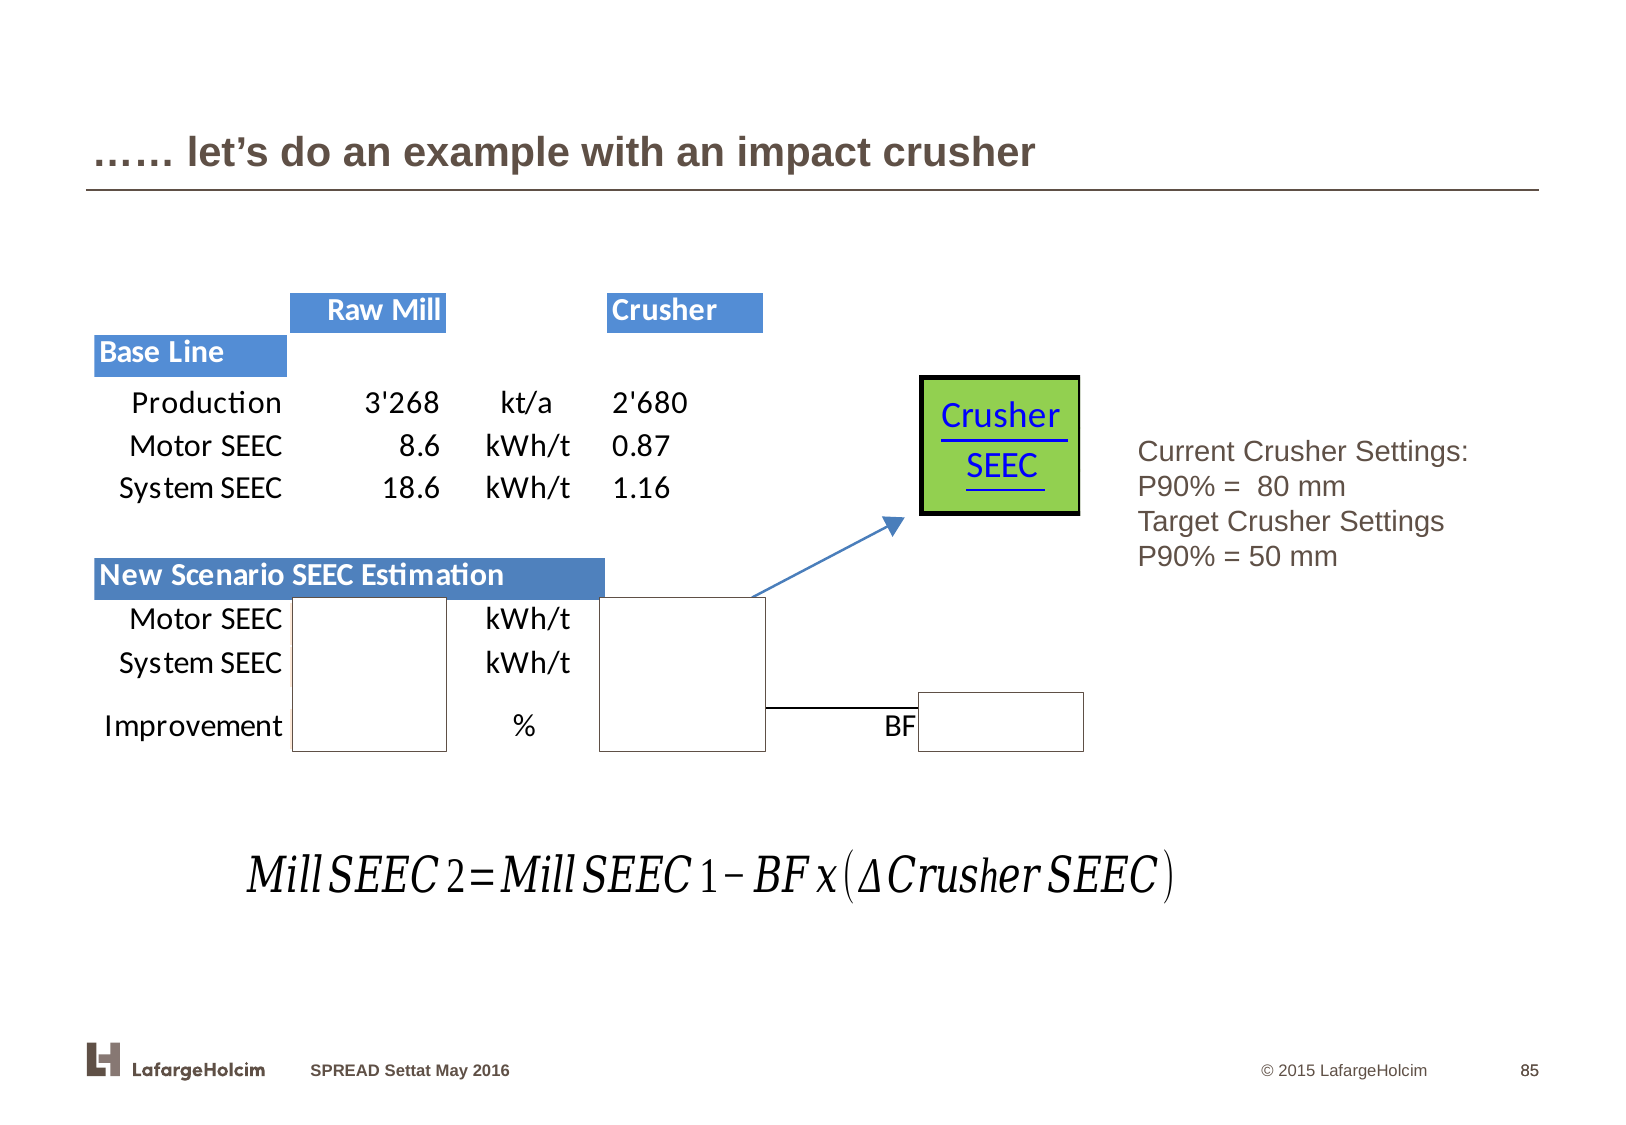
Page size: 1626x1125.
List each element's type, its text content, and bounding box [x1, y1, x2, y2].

footer SPREAD Settat May 2016 [310, 1052, 831, 1080]
text_box 85 [1467, 1052, 1539, 1080]
picture [91, 290, 1083, 752]
text_box …… let’s do an example with an impact crusher [91, 47, 1532, 177]
text_box Current Crusher Settings: P90% = 80 mm Target Crusher Settings P90% = 50 mm [1122, 425, 1507, 615]
